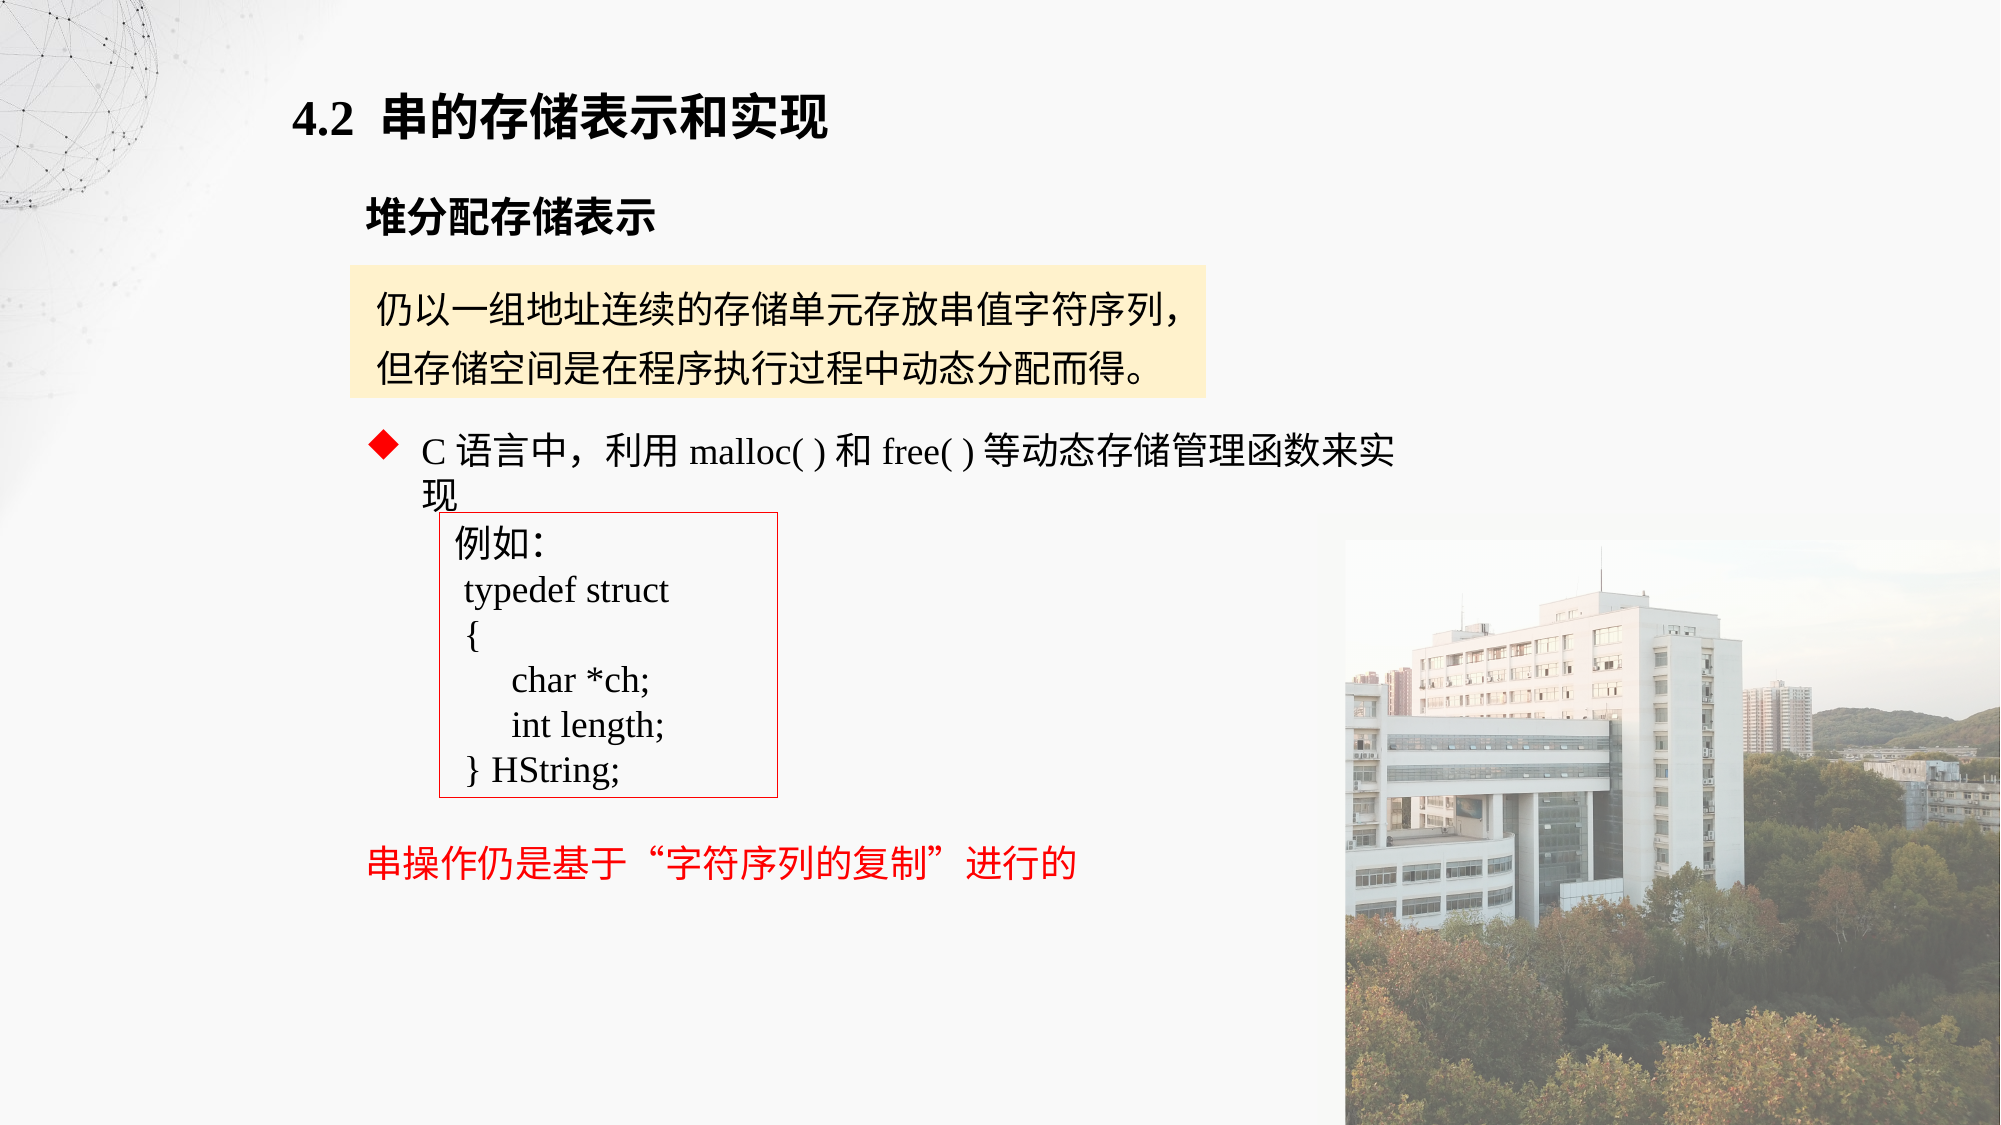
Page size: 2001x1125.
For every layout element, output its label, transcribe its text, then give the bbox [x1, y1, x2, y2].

text_box 串操作仍是基于“字符序列的复制”进行的 [350, 832, 1145, 893]
text_box 仍以一组地址连续的存储单元存放串值字符序列， 但存储空间是在程序执行过程中动态分配而得。 [350, 265, 1206, 398]
text_box 堆分配存储表示 [350, 168, 1351, 249]
text_box 4.2 串的存储表示和实现 [277, 60, 1278, 153]
text_box 例如： typedef struct { char *ch; int length; } HString; [439, 512, 778, 798]
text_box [1317, 513, 2000, 1125]
picture [0, 0, 2000, 1125]
text_box C语言中，利用malloc( )和free( )等动态存储管理函数来实现 [350, 419, 1412, 525]
